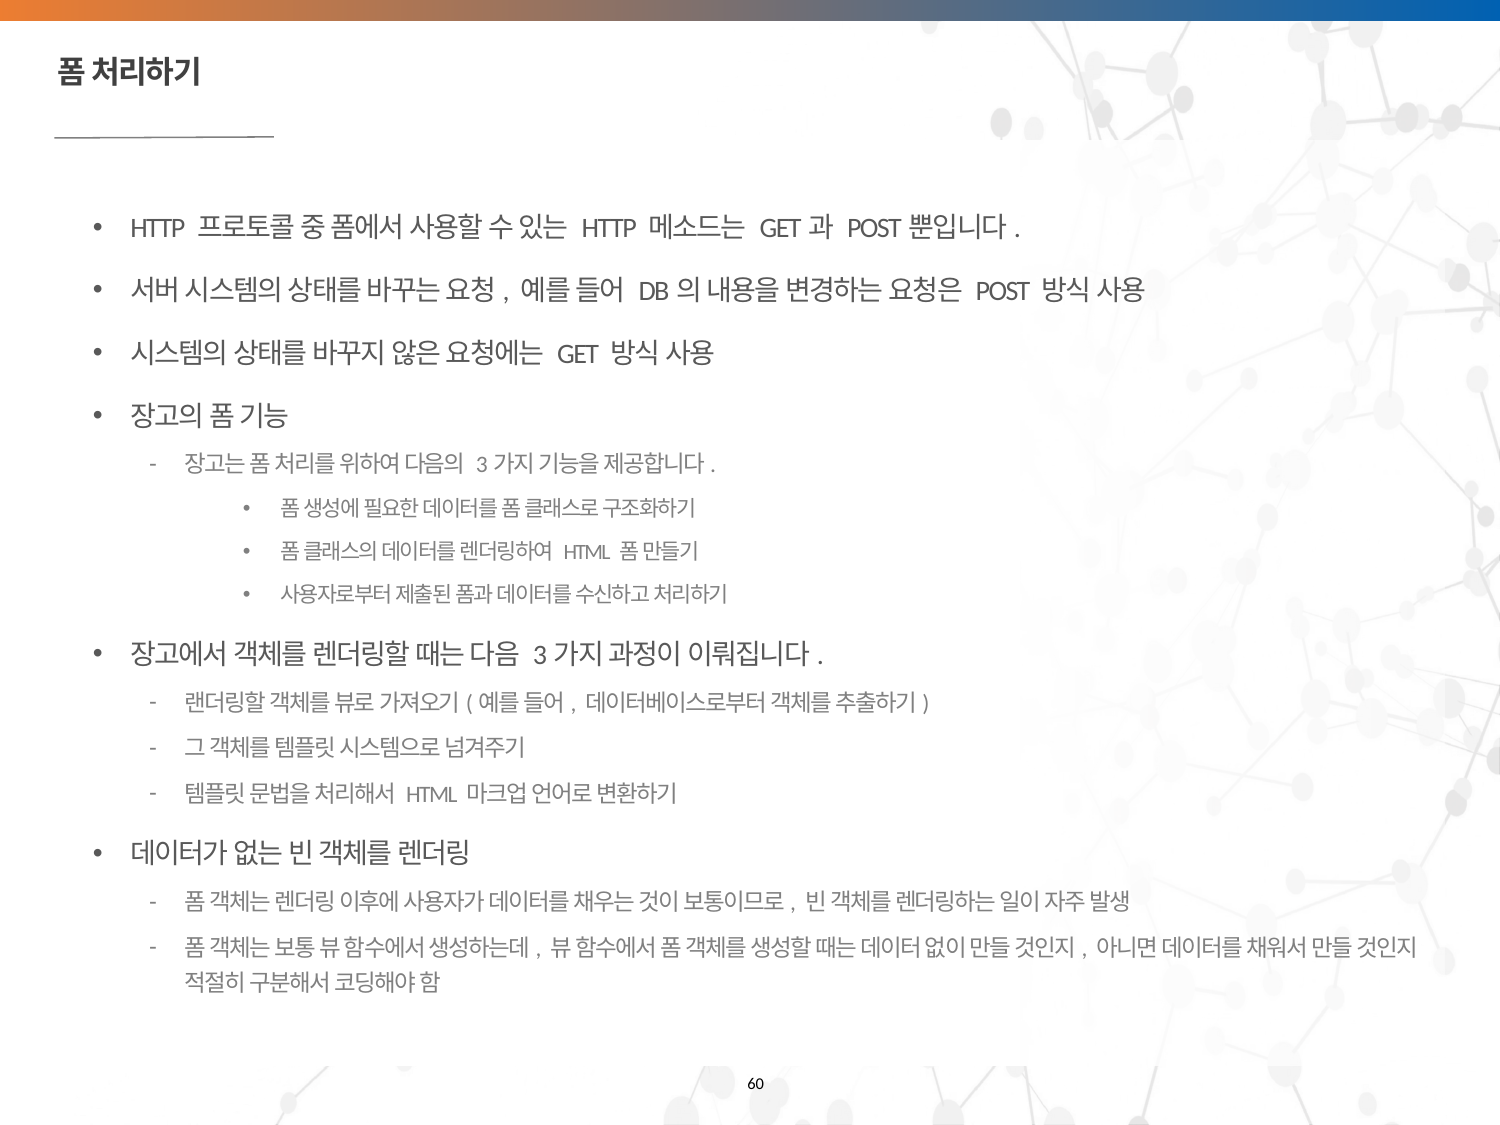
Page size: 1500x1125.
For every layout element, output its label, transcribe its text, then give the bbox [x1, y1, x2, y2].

list HTTP 프로토콜 중 폼에서 사용할 수 있는 HTTP 메소드는 GET과 POST뿐입니다. 서버 시스템의 상태를 바꾸는 요청, 예를 들어 DB의 내용을 변경하는 요청은 POST 방식 사용 시스템의 상태를 바꾸지 않은 요청에는 GET 방식 사용 장고의 폼 기능 장고는 폼 처리를 위하여 다음의 3가지 기능을 제공합니다. 폼 생성에 필요한 데이터를 폼 클래스로 구조화하기 폼 클래스의 데이터를 렌더링하여 HTML 폼 만들기 사용자로부터 제출된 폼과 데이터를 수신하고 처리하기 장고에서 객체를 렌더링할 때는 다음 3가지 과정이 이뤄집니다. 랜더링할 객체를 뷰로 가져오기(예를 들어, 데이터베이스로부터 객체를 추출하기) 그 객체를 템플릿 시스템으로 넘겨주기 템플릿 문법을 처리해서 HTML 마크업 언어로 변환하기 데이터가 없는 빈 객체를 렌더링 폼 객체는 렌더링 이후에 사용자가 데이터를 채우는 것이 보통이므로, 빈 객체를 렌더링하는 일이 자주 발생 폼 객체는 보통 뷰 함수에서 생성하는데, 뷰 함수에서 폼 객체를 생성할 때는 데이터 없이 만들 것인지, 아니면 데이터를 채워서 만들 것인지 적절히 구분해서 코딩해야 함 [78, 193, 1433, 1035]
title 폼 처리하기 [42, 49, 872, 117]
slide_number 60 [586, 1065, 925, 1125]
